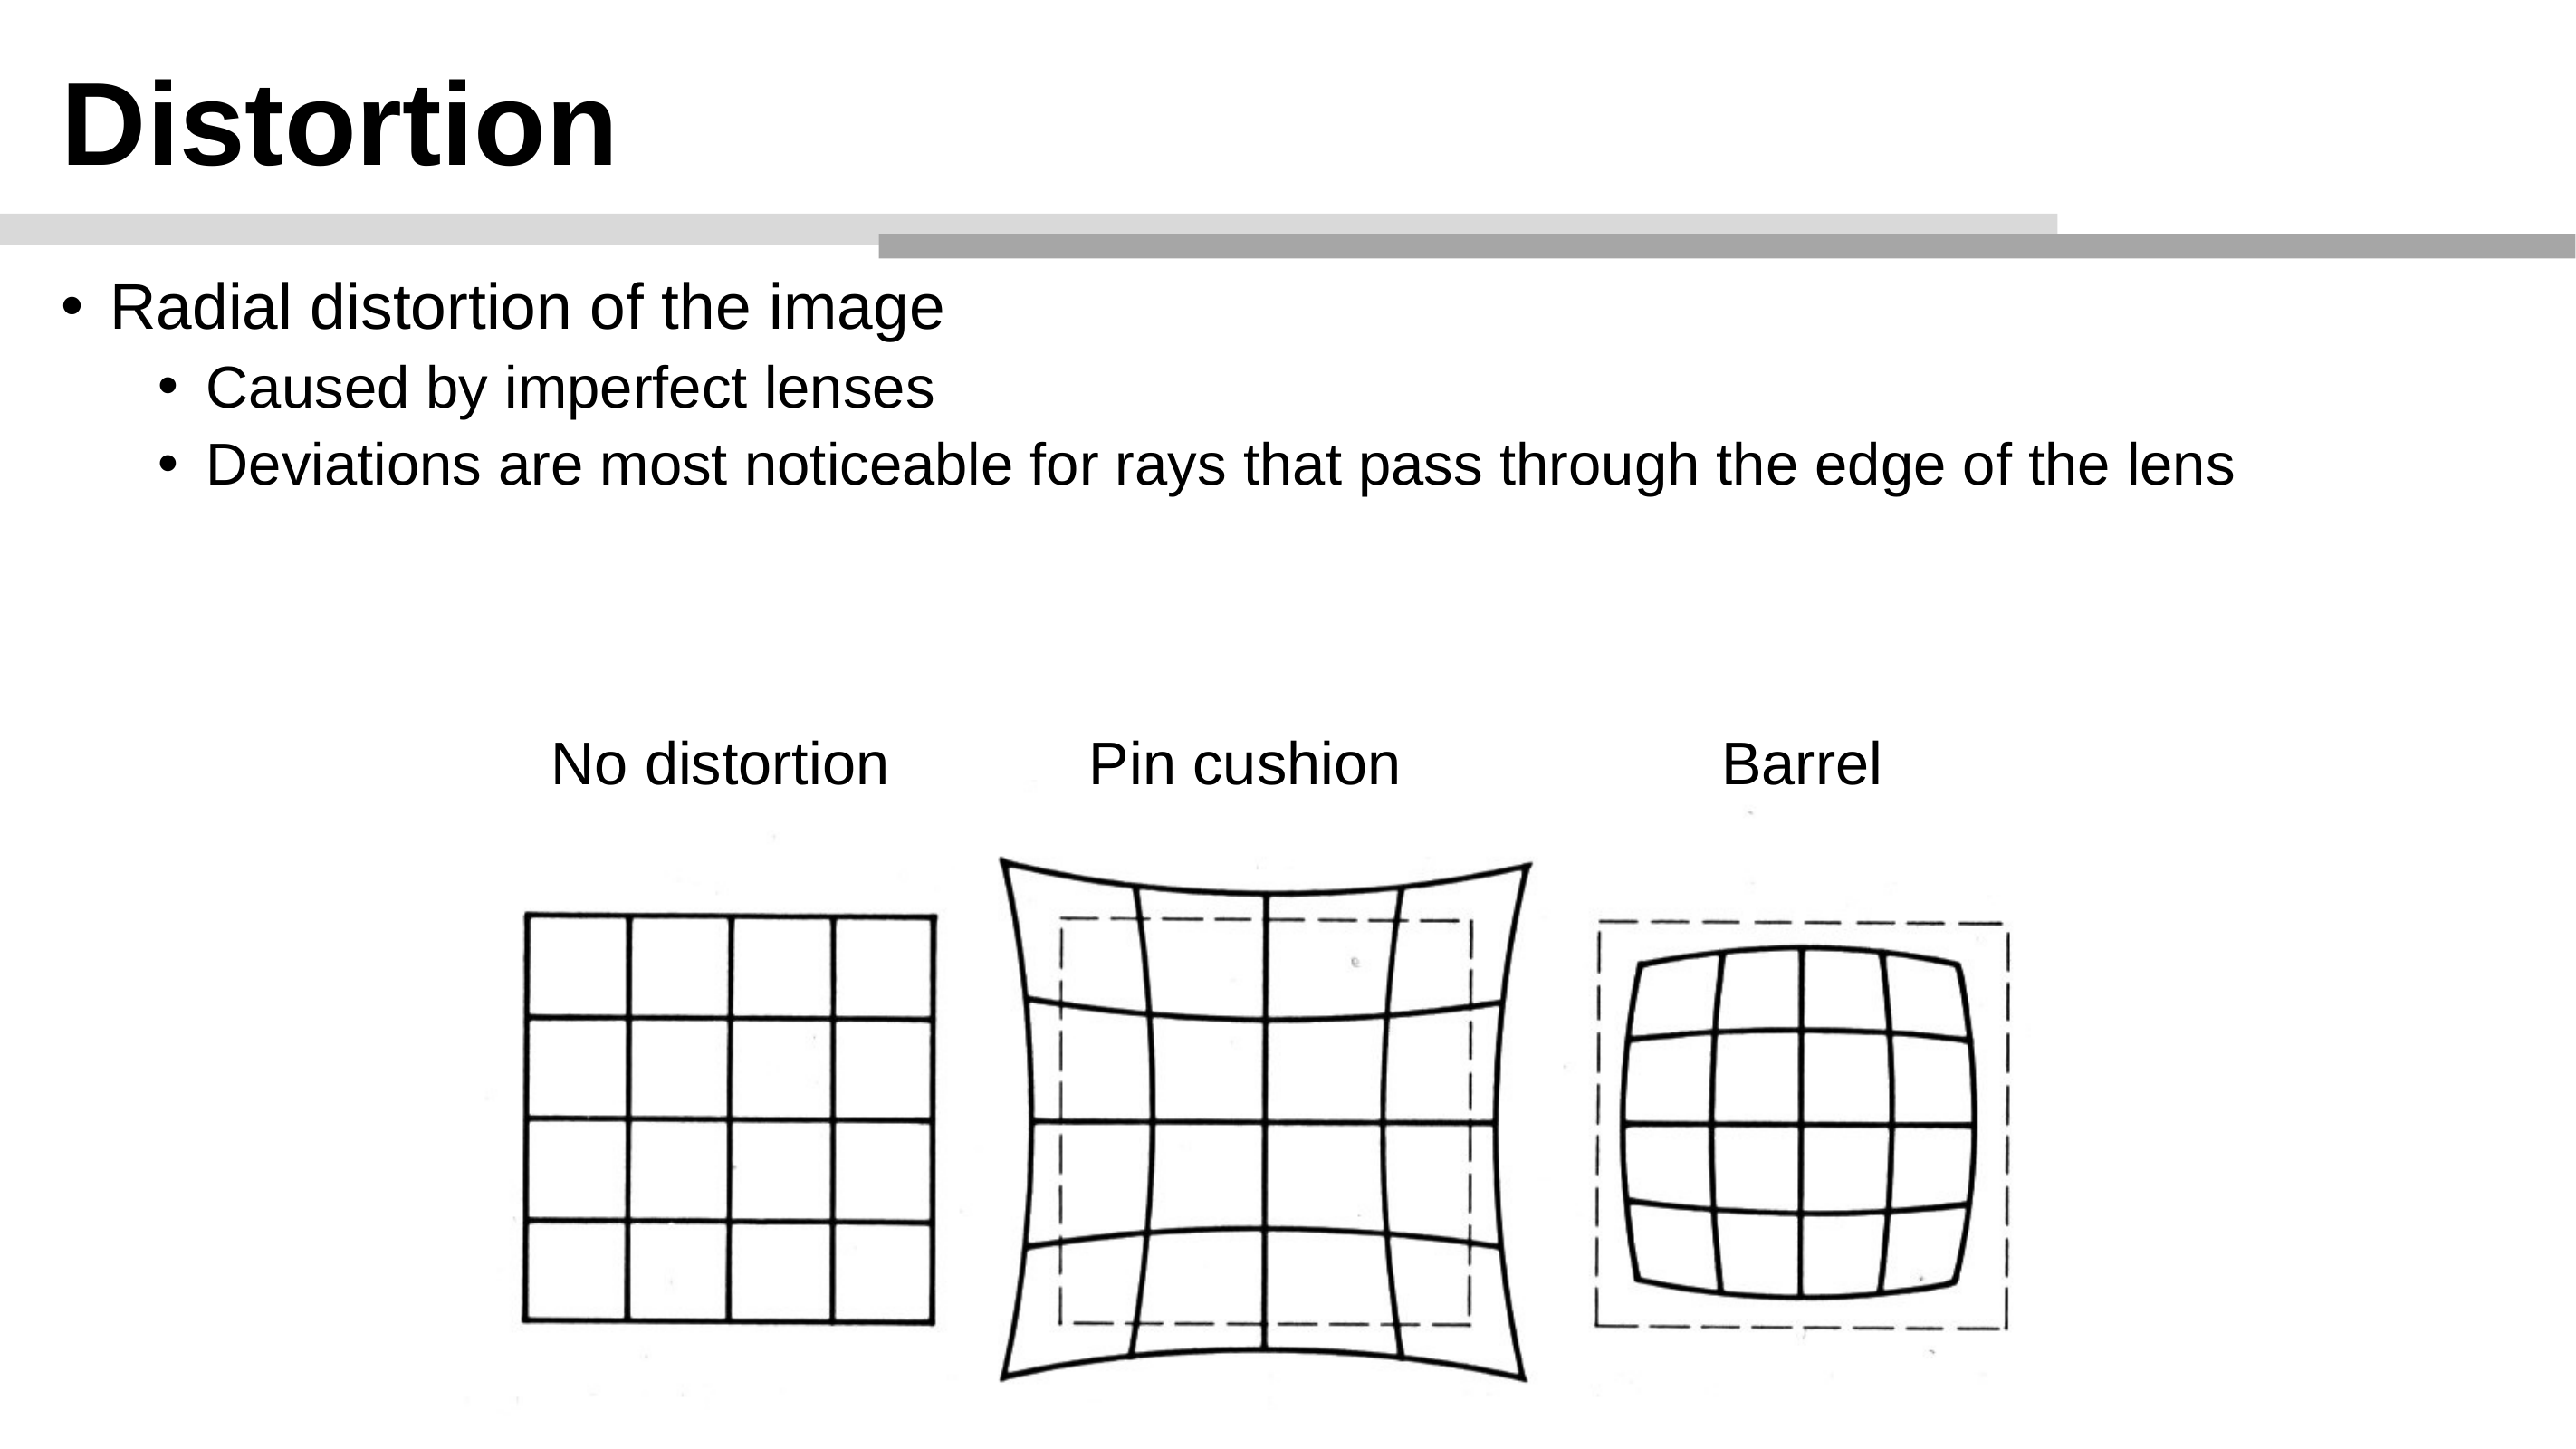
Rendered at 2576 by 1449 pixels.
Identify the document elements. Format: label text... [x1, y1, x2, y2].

list Radial distortion of the image Caused by imperfect lenses Deviations are most noticeable for rays that pass through the edge of the lens [47, 266, 2528, 1420]
text_box Barrel [1709, 719, 1896, 780]
text_box Pin cushion [1076, 719, 1414, 780]
text_box No distortion [538, 719, 903, 780]
picture [459, 780, 2031, 1416]
title Distortion [47, 29, 2524, 226]
